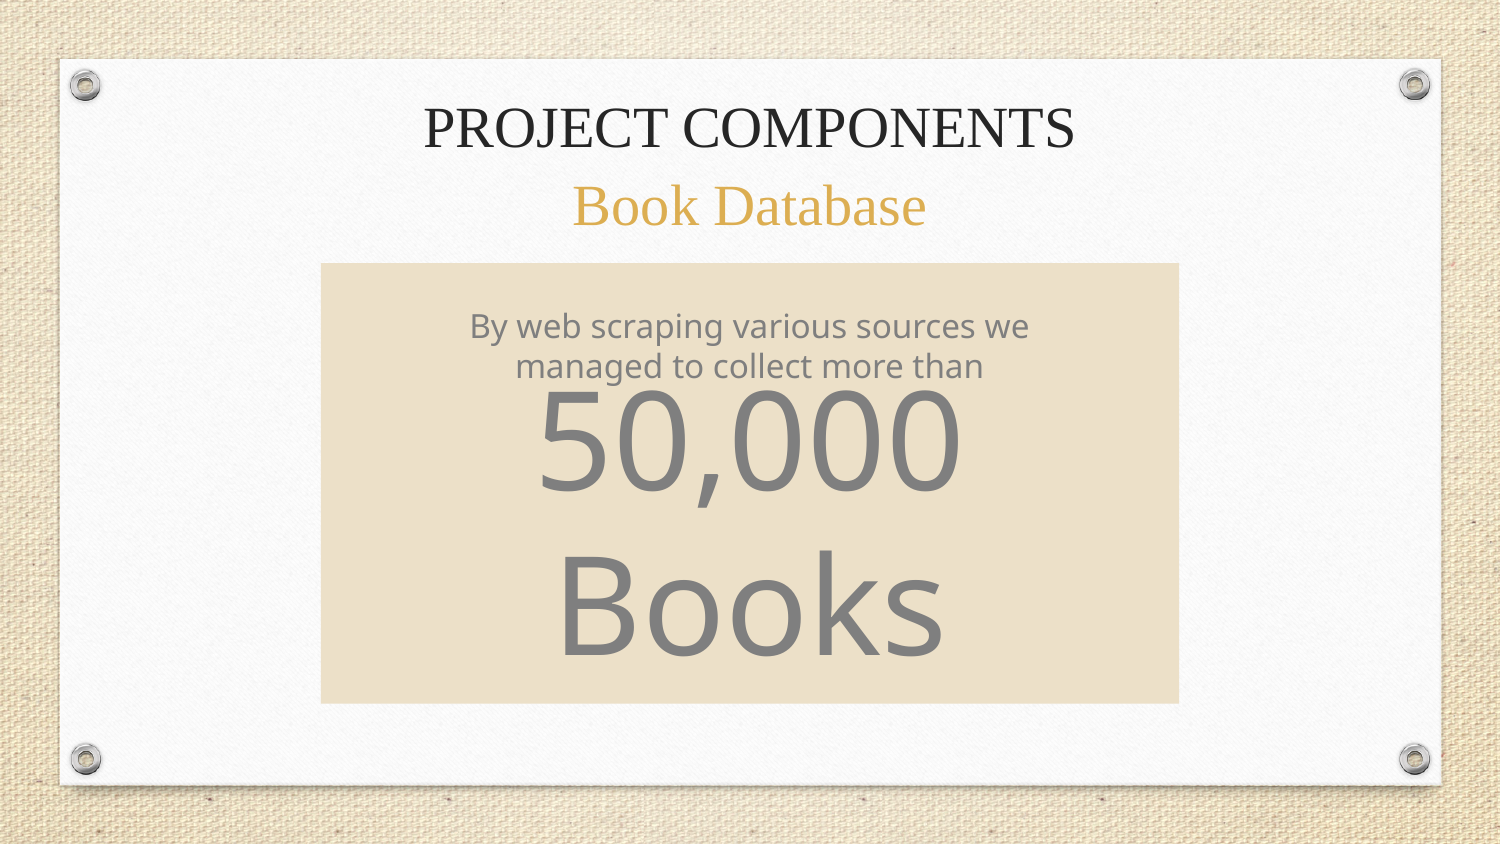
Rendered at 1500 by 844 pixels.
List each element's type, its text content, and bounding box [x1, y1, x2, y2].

text_box 50,000 Books [350, 426, 1150, 609]
text_box By web scraping various sources we managed to collect more than [430, 297, 1070, 394]
text_box [320, 263, 1180, 704]
picture [0, 0, 1500, 844]
title PROJECT COMPONENTS [327, 88, 1173, 160]
text_box Book Database [515, 159, 985, 245]
